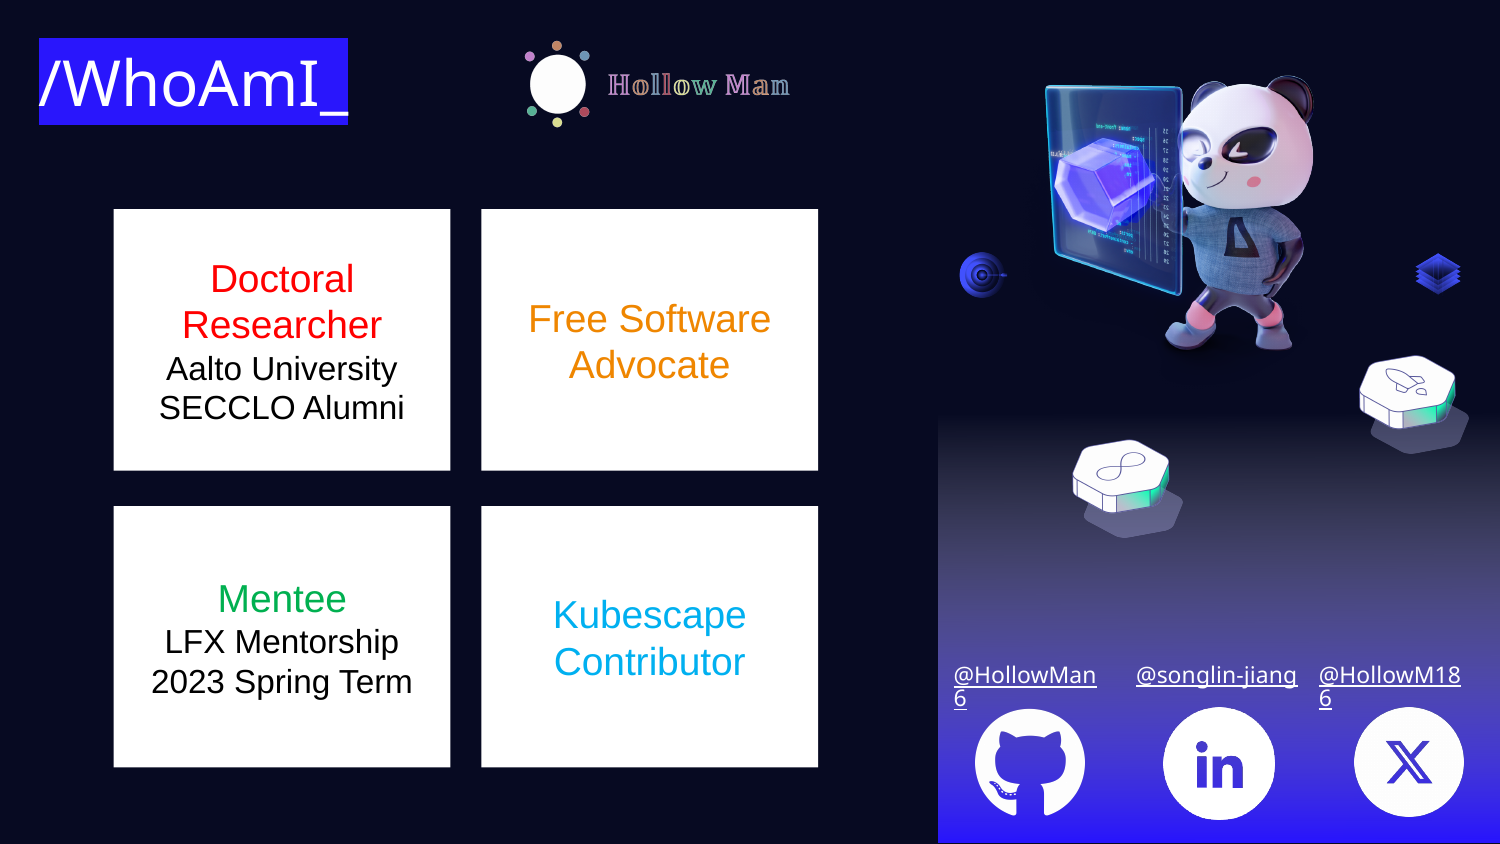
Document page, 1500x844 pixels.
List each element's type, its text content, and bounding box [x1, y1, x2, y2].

picture [1072, 439, 1183, 538]
picture [1415, 252, 1461, 299]
text_box Kubescape Contributor [481, 506, 819, 768]
picture [975, 707, 1085, 820]
text_box Free Software Advocate [481, 209, 819, 471]
text_box Doctoral Researcher Aalto University SECCLO Alumni [113, 209, 451, 471]
picture [503, 38, 796, 131]
picture [959, 0, 1470, 454]
text_box Mentee LFX Mentorship 2023 Spring Term [113, 506, 451, 768]
text_box @songlin-jiang [1121, 645, 1325, 707]
text_box /WhoAmI_ [23, 27, 516, 134]
text_box @HollowMan6 [938, 646, 1122, 708]
picture [1354, 707, 1464, 817]
picture [1163, 707, 1275, 820]
text_box [938, 412, 1500, 843]
text_box @HollowM186 [1325, 645, 1487, 707]
